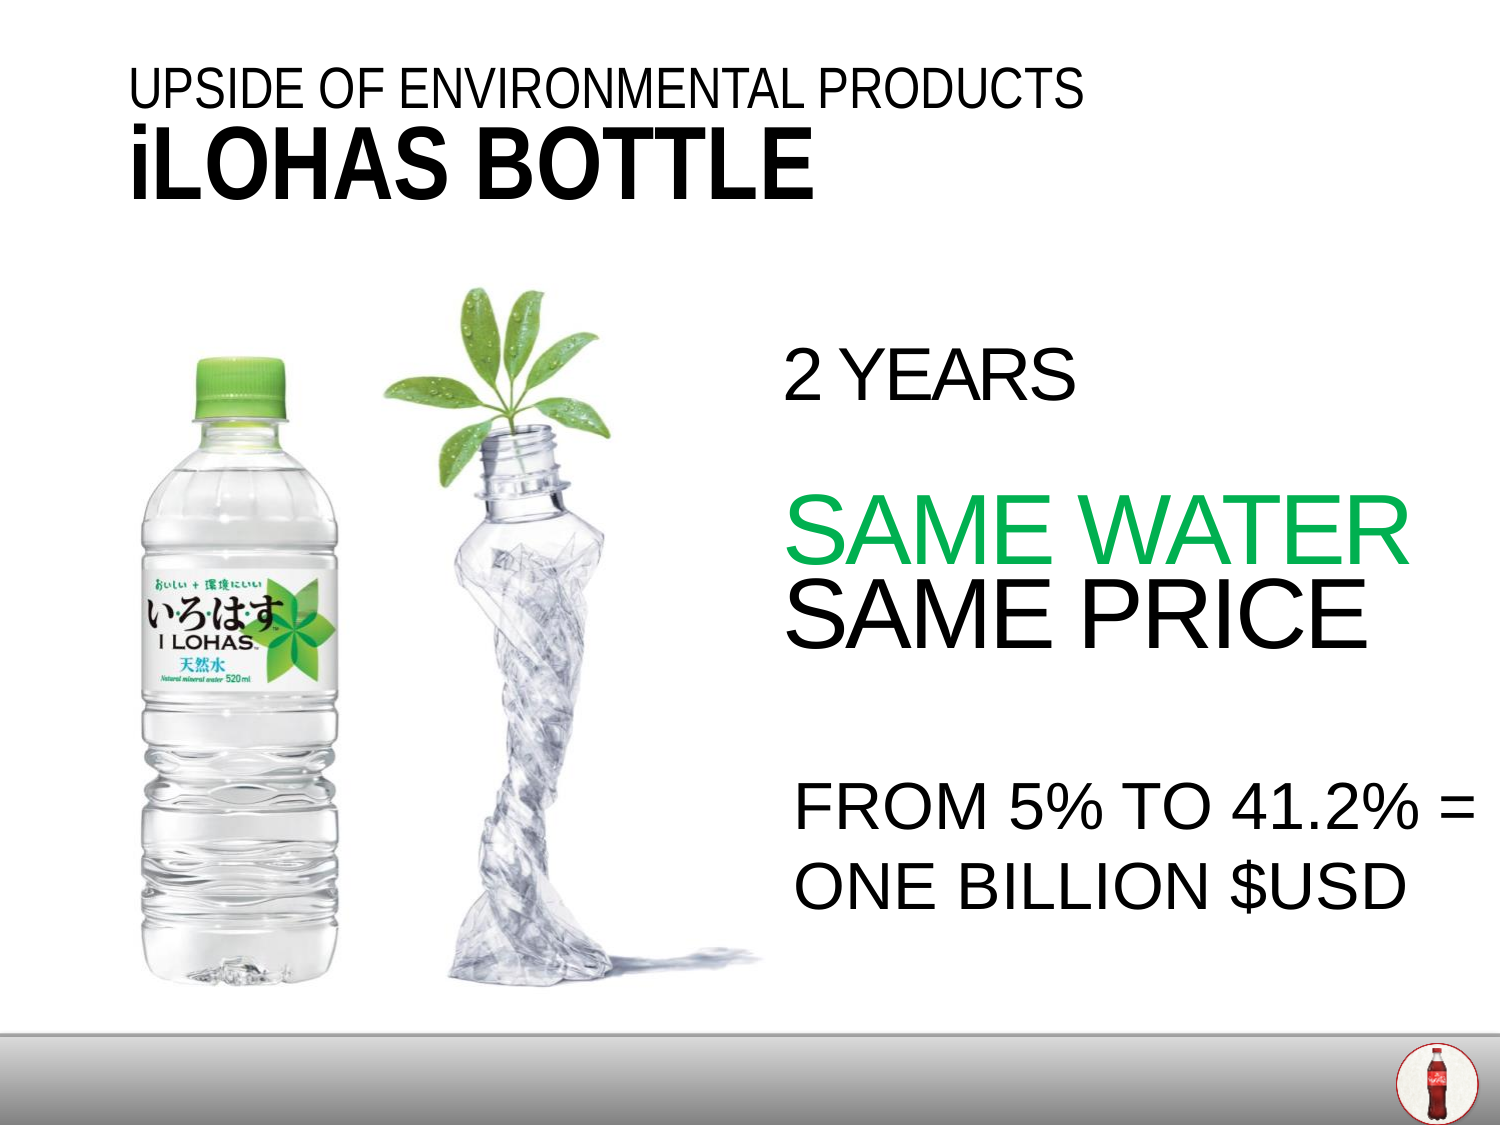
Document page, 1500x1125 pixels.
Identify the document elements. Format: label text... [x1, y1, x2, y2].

picture [125, 250, 776, 995]
text_box 2 YEARS Same water same price [782, 350, 1500, 781]
text_box UPSIDE OF ENVIRONMENTAL PRODUCTS iLOHAS BOTTLE [113, 56, 1438, 327]
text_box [0, 1037, 1500, 1125]
text_box FROM 5% TO 41.2% = ONE BILLION $USD [780, 704, 1500, 982]
